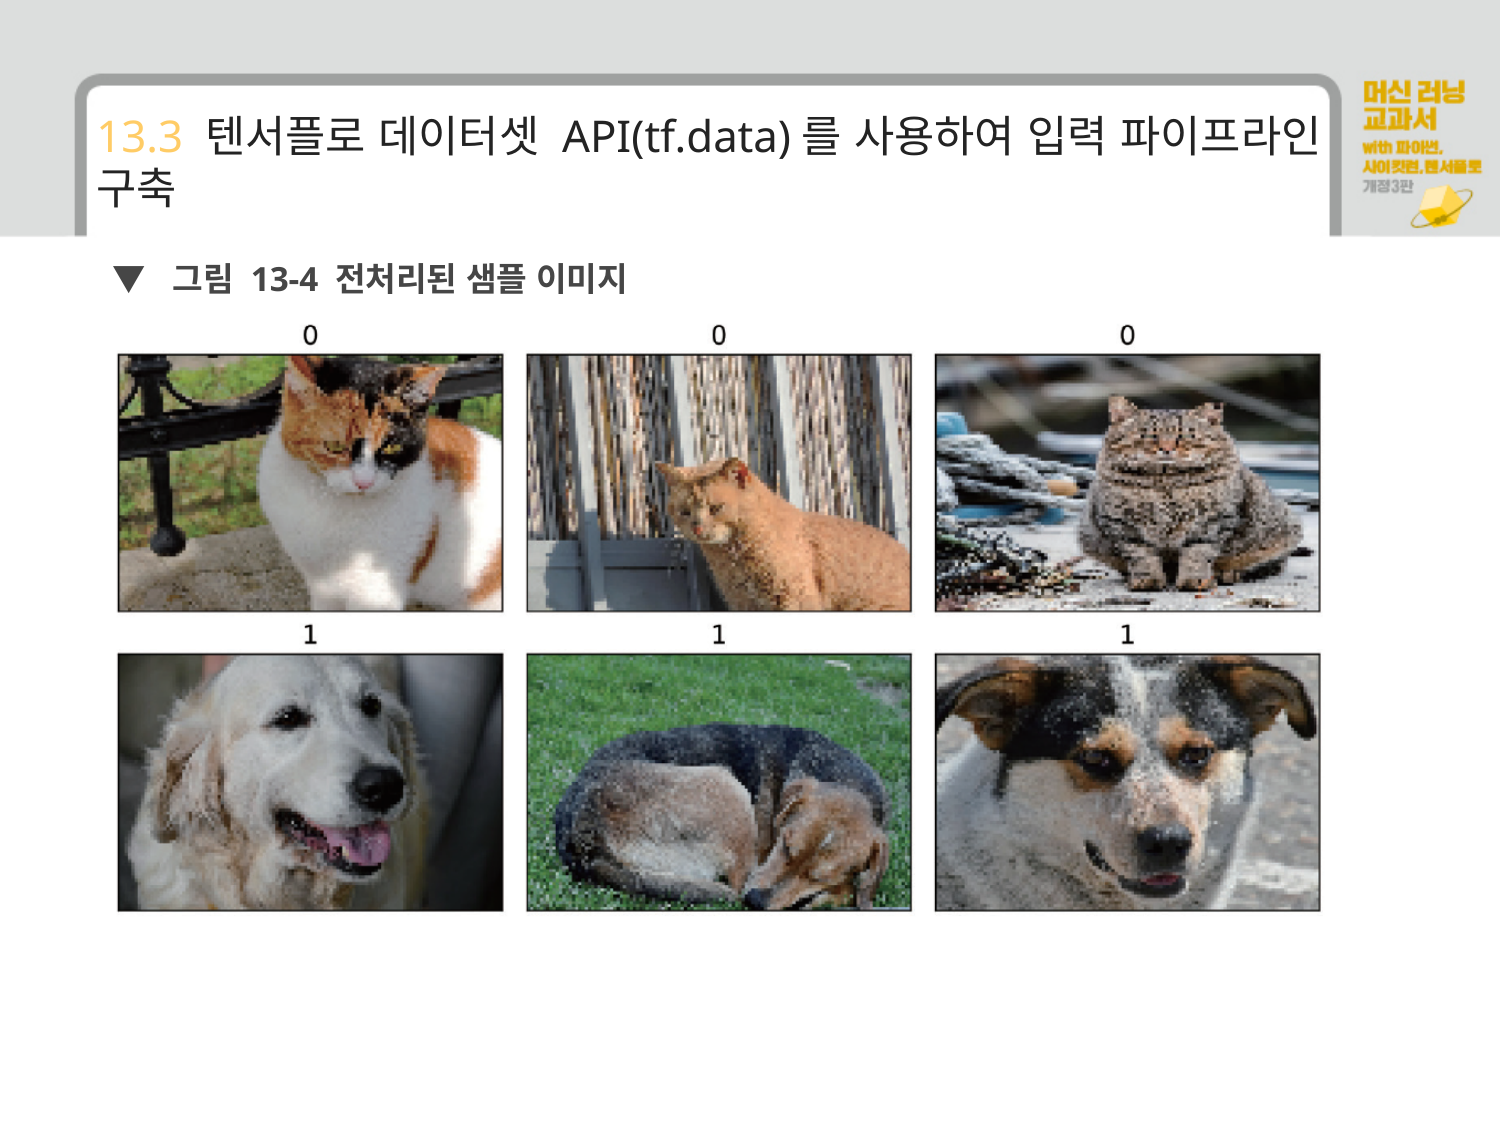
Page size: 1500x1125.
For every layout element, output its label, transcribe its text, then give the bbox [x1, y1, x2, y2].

picture [0, 0, 1500, 1125]
text_box ▼ 그림 13-4 전처리된 샘플 이미지 [97, 250, 1424, 317]
title 13.3 텐서플로 데이터셋 API(tf.data)를 사용하여 입력 파이프라인 구축 [81, 90, 1412, 222]
